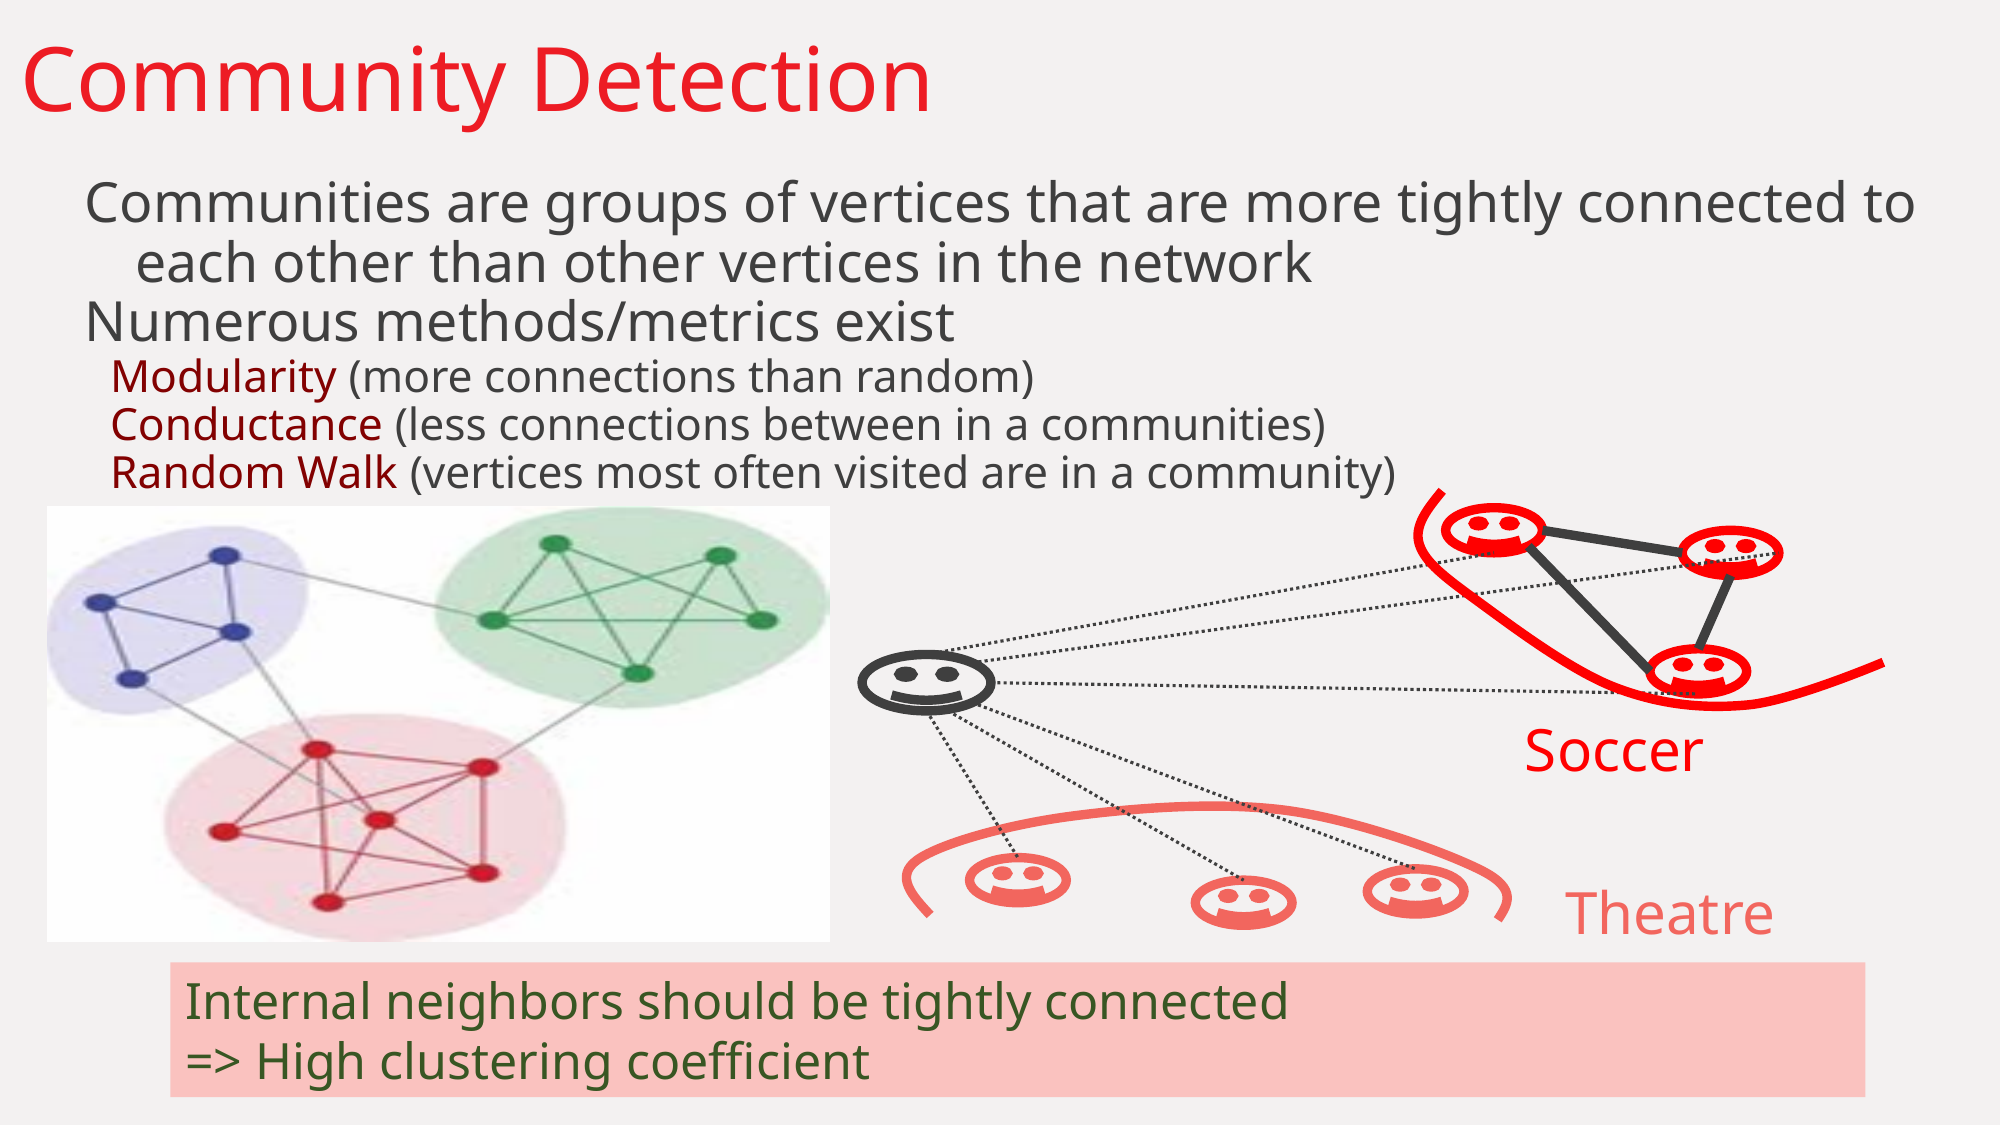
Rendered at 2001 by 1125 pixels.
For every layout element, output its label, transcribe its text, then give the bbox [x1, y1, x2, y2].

title Community Detection [0, 15, 1383, 155]
text_box Internal neighbors should be tightly connected => High clustering coefficient [170, 962, 1866, 1098]
picture [47, 506, 830, 942]
list Communities are groups of vertices that are more tightly connected to each other than other vertices in the network Numerous methods/metrics exist Modularity (more connections than random) Conductance (less connections between in a communities) Random Walk (vertices most often visited are in a community) [15, 154, 1954, 1125]
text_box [861, 490, 1884, 926]
